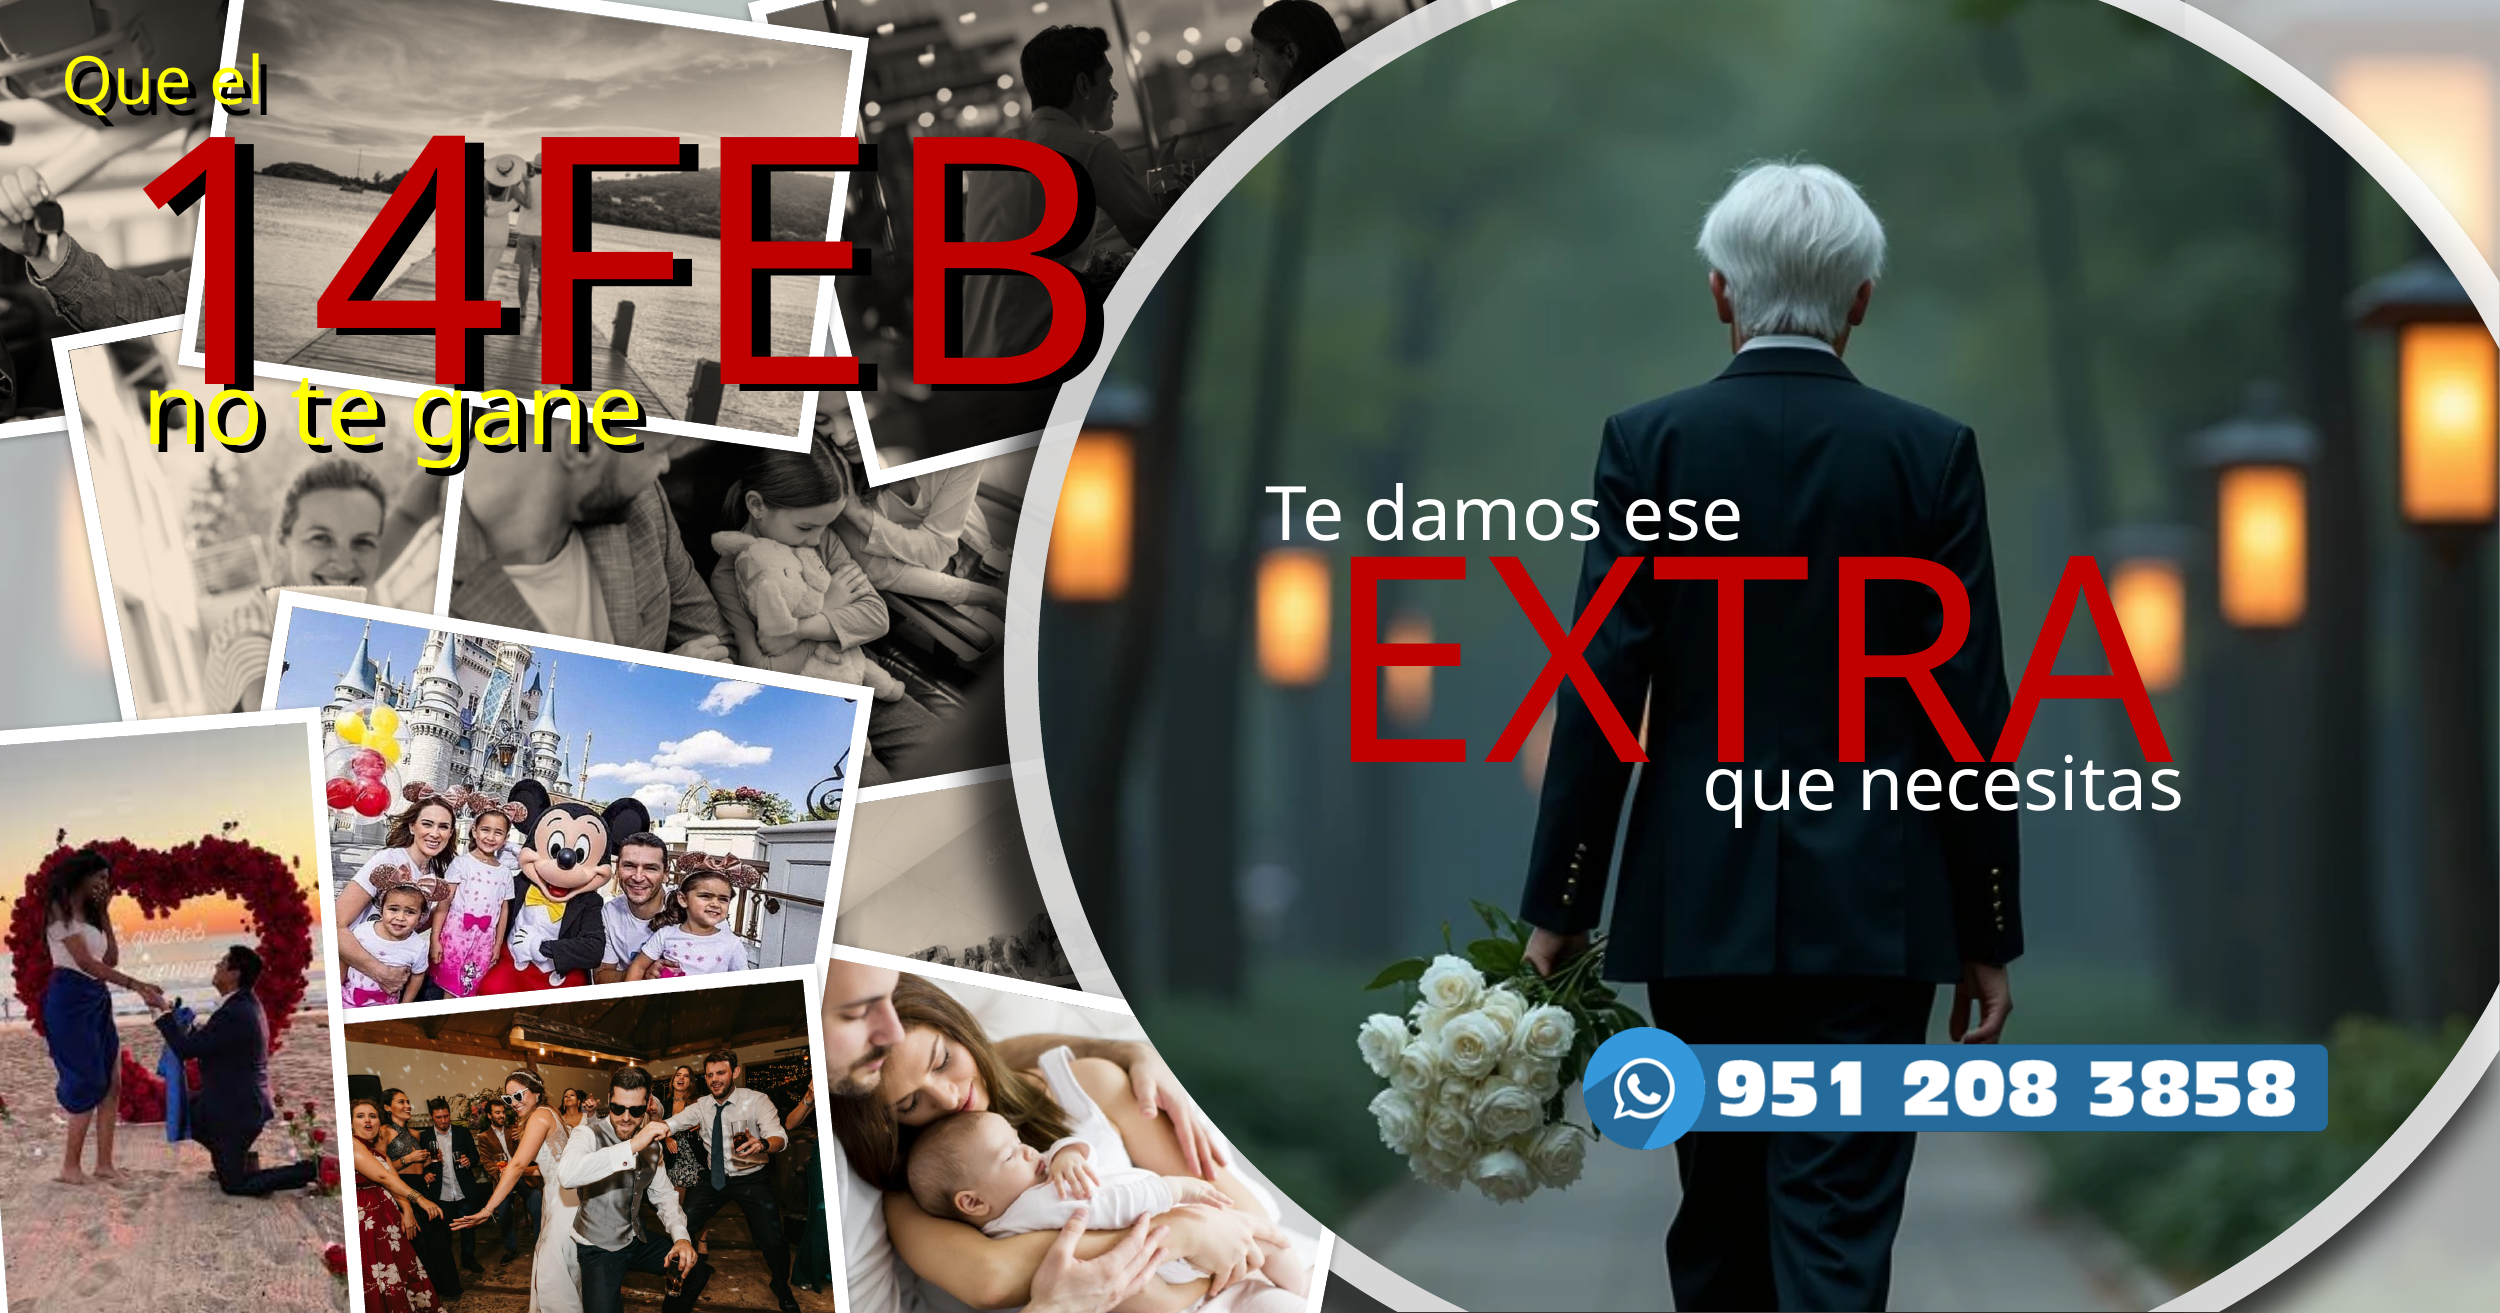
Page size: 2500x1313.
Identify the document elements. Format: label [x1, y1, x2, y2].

text_box [0, 30, 1282, 483]
picture [0, 0, 2500, 1313]
